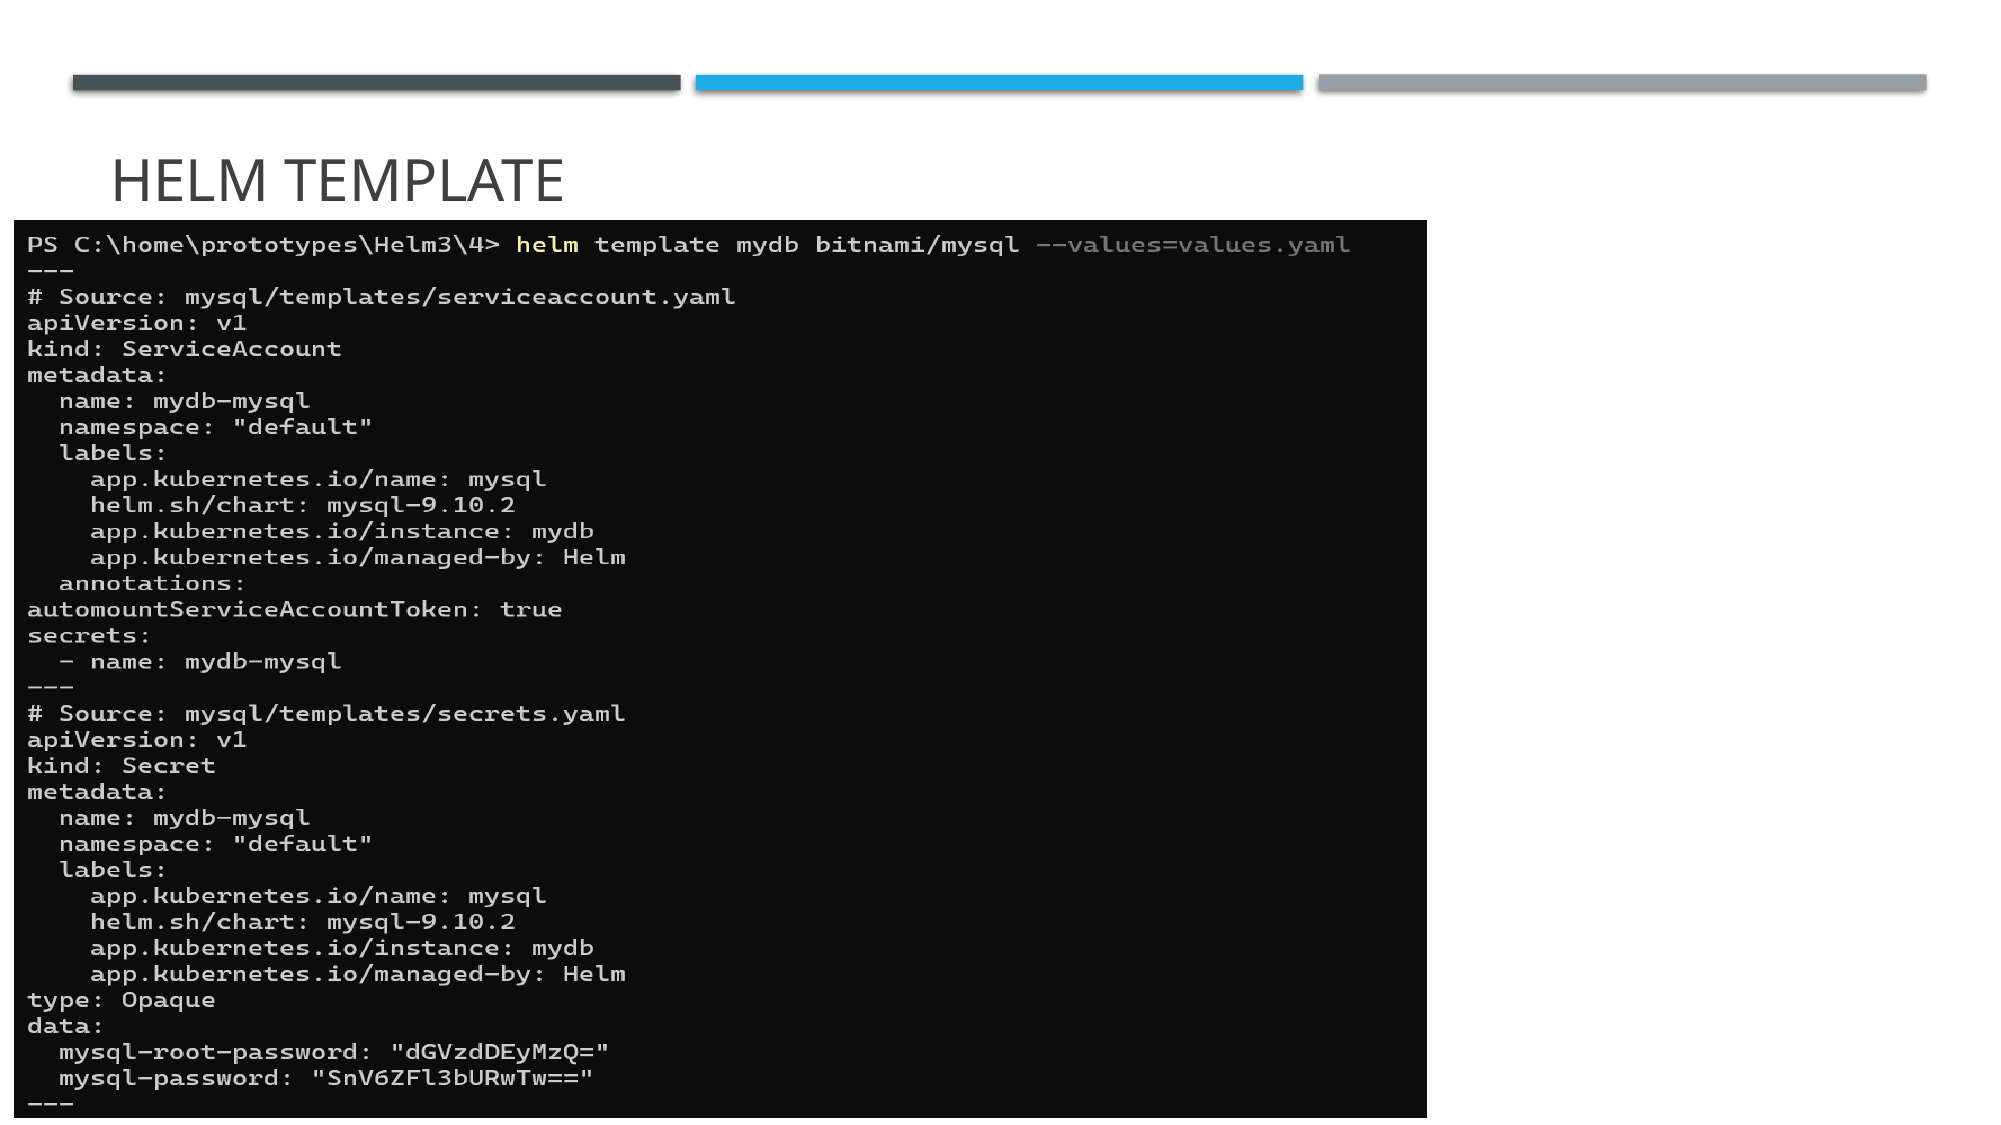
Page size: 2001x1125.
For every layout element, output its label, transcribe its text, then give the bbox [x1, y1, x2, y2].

picture [13, 219, 1427, 1119]
title Helm template [95, 115, 1905, 221]
